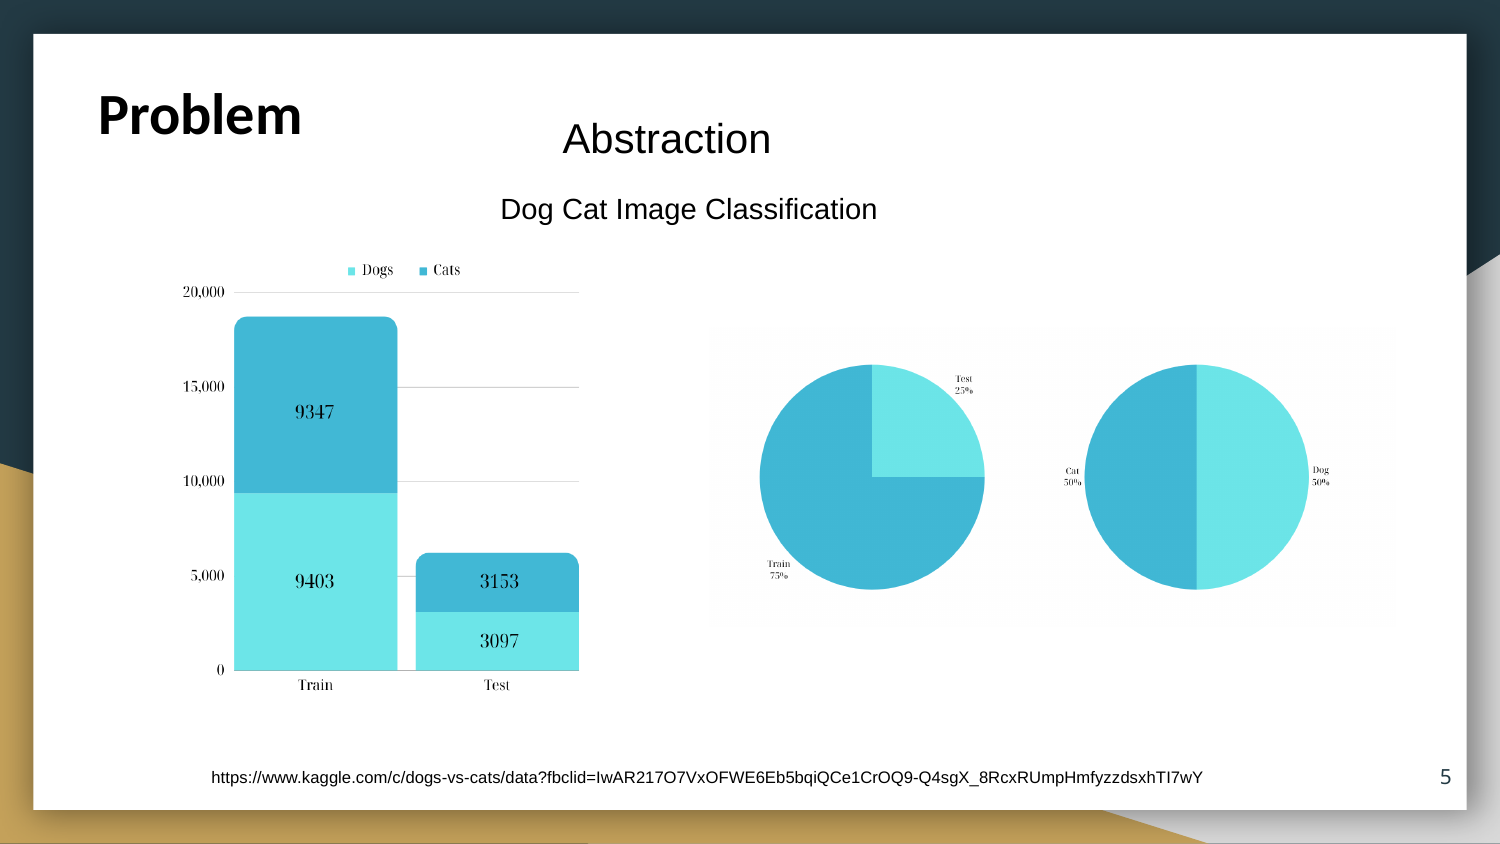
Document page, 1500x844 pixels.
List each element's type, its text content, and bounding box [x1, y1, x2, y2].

slide_number 5 [1376, 745, 1467, 810]
text_box Problem [62, 61, 565, 161]
picture [95, 224, 1396, 728]
text_box https://www.kaggle.com/c/dogs-vs-cats/data?fbclid=IwAR217O7VxOFWE6Eb5bqiQCe1CrOQ9-Q4sgX_8RcxRUmpHmfyzzdsxhTI7wY [196, 759, 1330, 795]
text_box Abstraction [368, 104, 977, 170]
text_box Dog Cat Image Classification [269, 183, 1117, 234]
